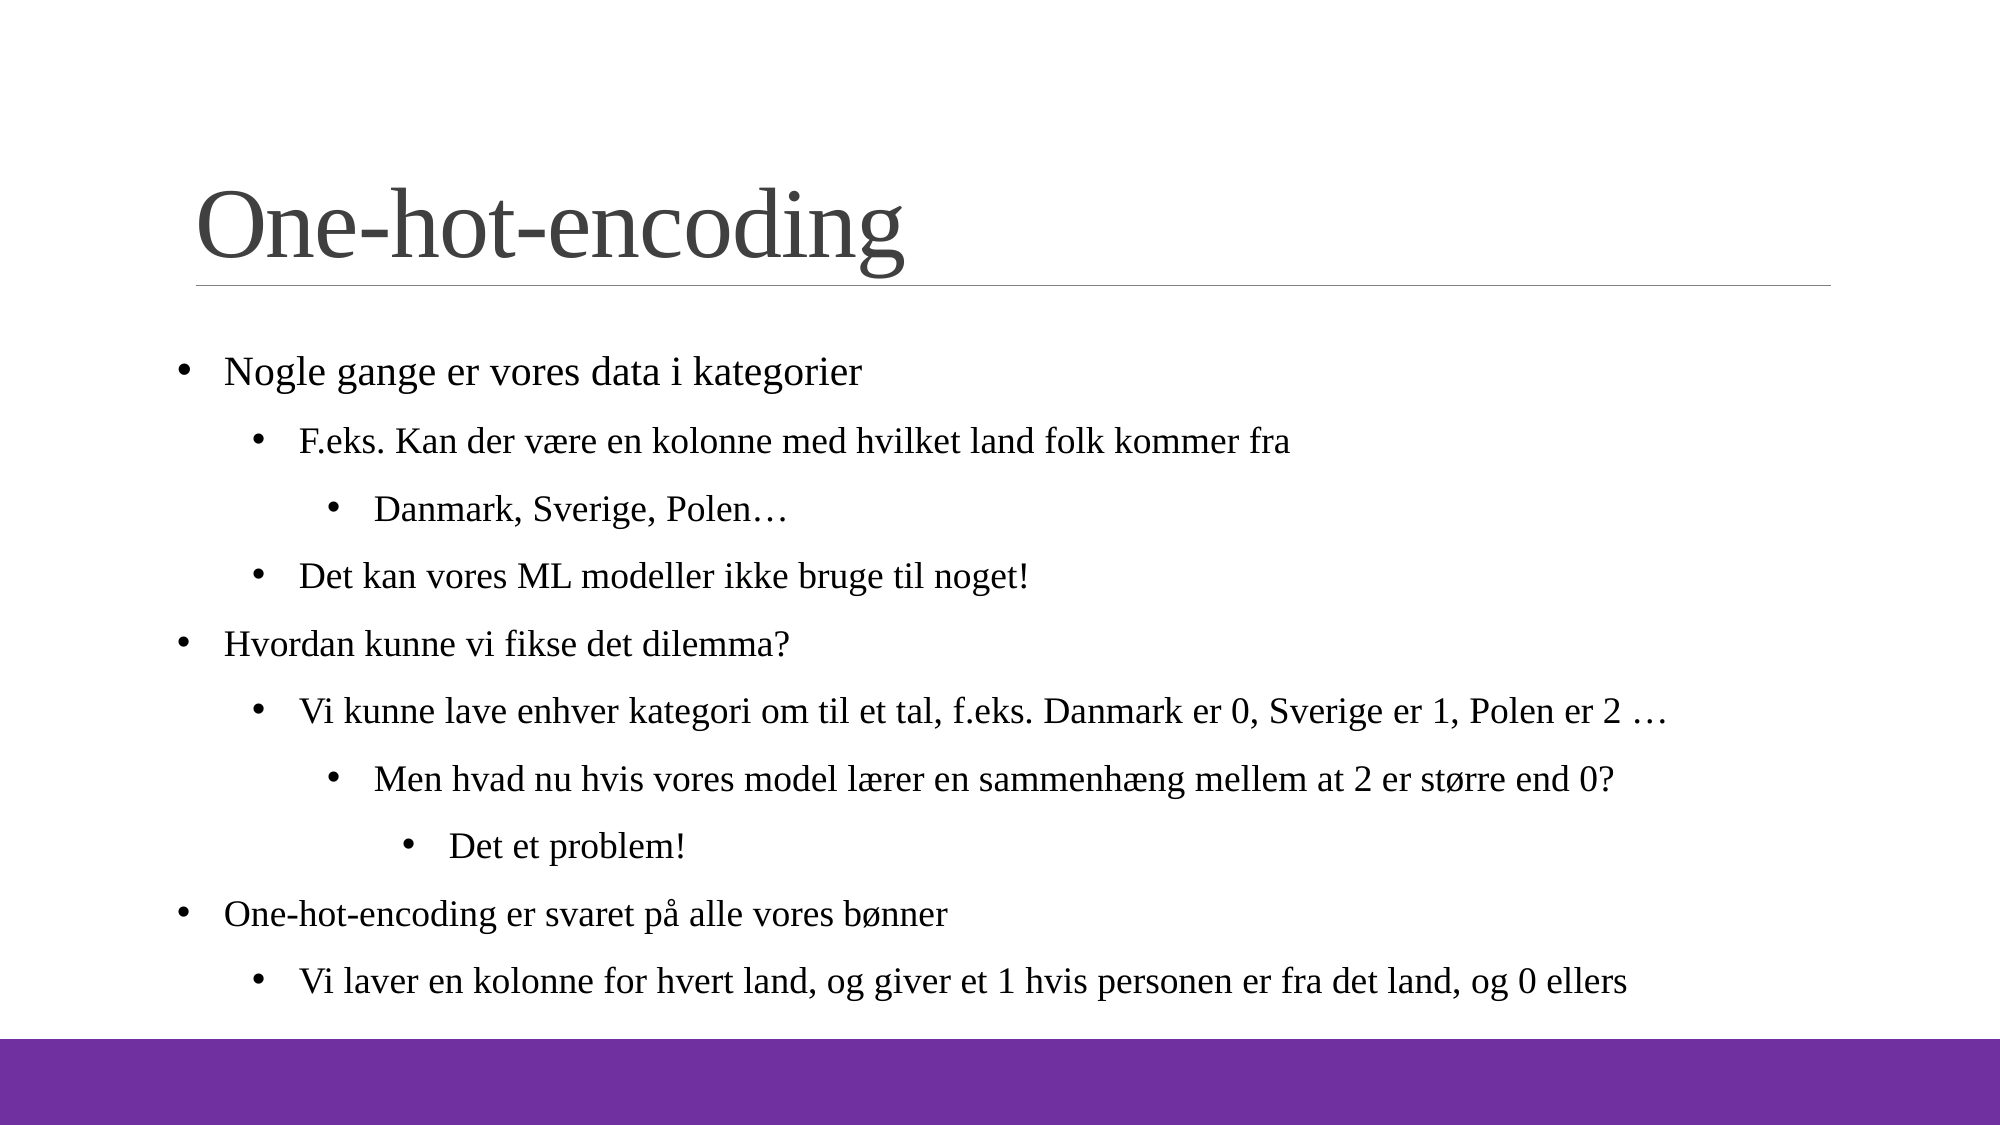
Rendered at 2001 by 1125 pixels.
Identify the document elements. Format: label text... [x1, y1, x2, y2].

title One-hot-encoding [180, 47, 1830, 285]
text_box Nogle gange er vores data i kategorier F.eks. Kan der være en kolonne med hvilket land folk kommer fra Danmark, Sverige, Polen… Det kan vores ML modeller ikke bruge til noget! Hvordan kunne vi fikse det dilemma? Vi kunne lave enhver kategori om til et tal, f.eks. Danmark er 0, Sverige er 1, Polen er 2 … Men hvad nu hvis vores model lærer en sammenhæng mellem at 2 er større end 0? Det et problem! One-hot-encoding er svaret på alle vores bønner Vi laver en kolonne for hvert land, og giver et 1 hvis personen er fra det land, og 0 ellers [162, 311, 1838, 1077]
